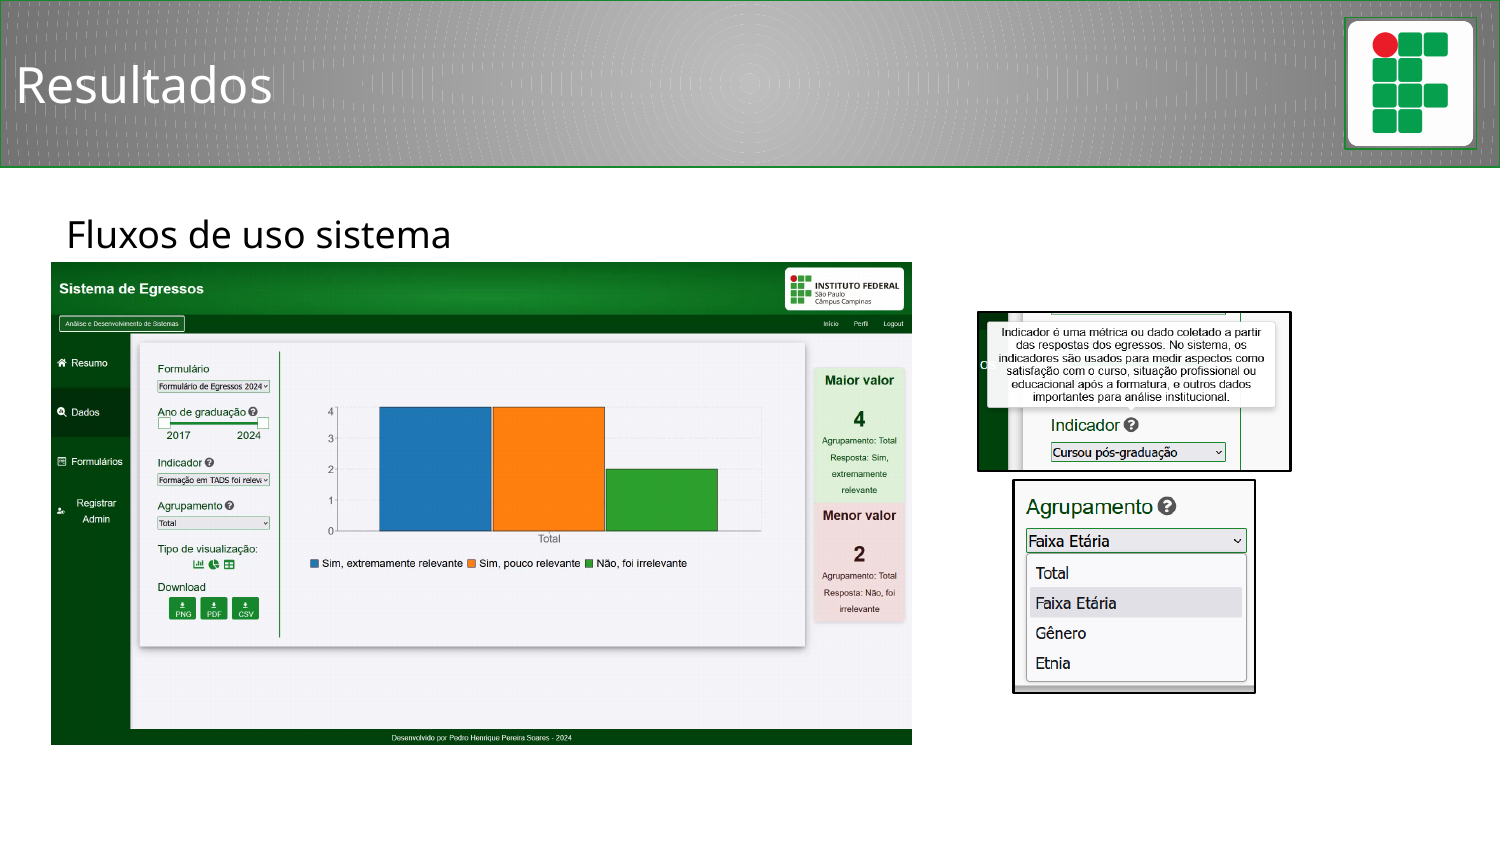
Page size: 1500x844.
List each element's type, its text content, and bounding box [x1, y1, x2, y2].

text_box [50, 261, 913, 746]
picture [1345, 18, 1476, 149]
picture [1014, 481, 1255, 693]
list Fluxos de uso sistema [51, 189, 1431, 818]
text_box Resultados [0, 0, 1500, 167]
picture [979, 312, 1290, 471]
